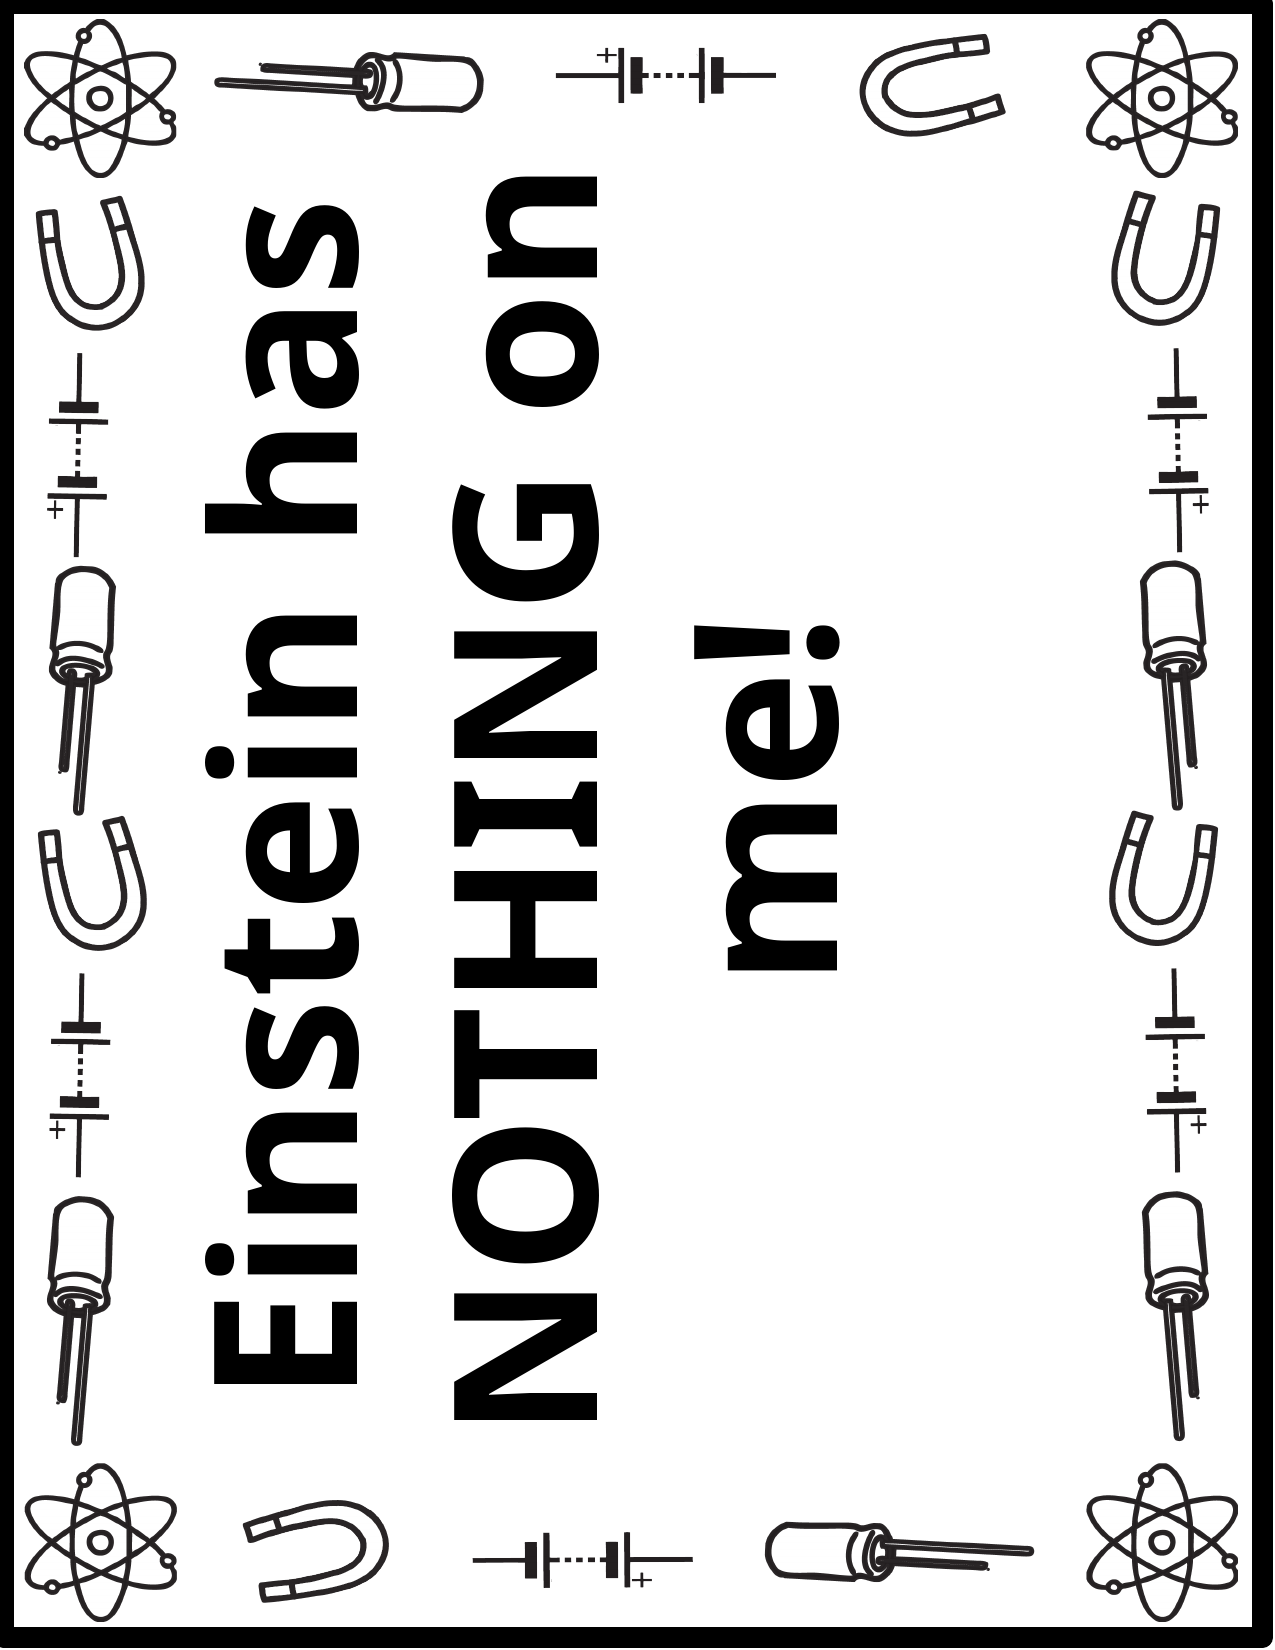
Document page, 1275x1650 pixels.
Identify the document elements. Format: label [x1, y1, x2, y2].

picture [24, 19, 1238, 1622]
text_box [3, 3, 1263, 1638]
